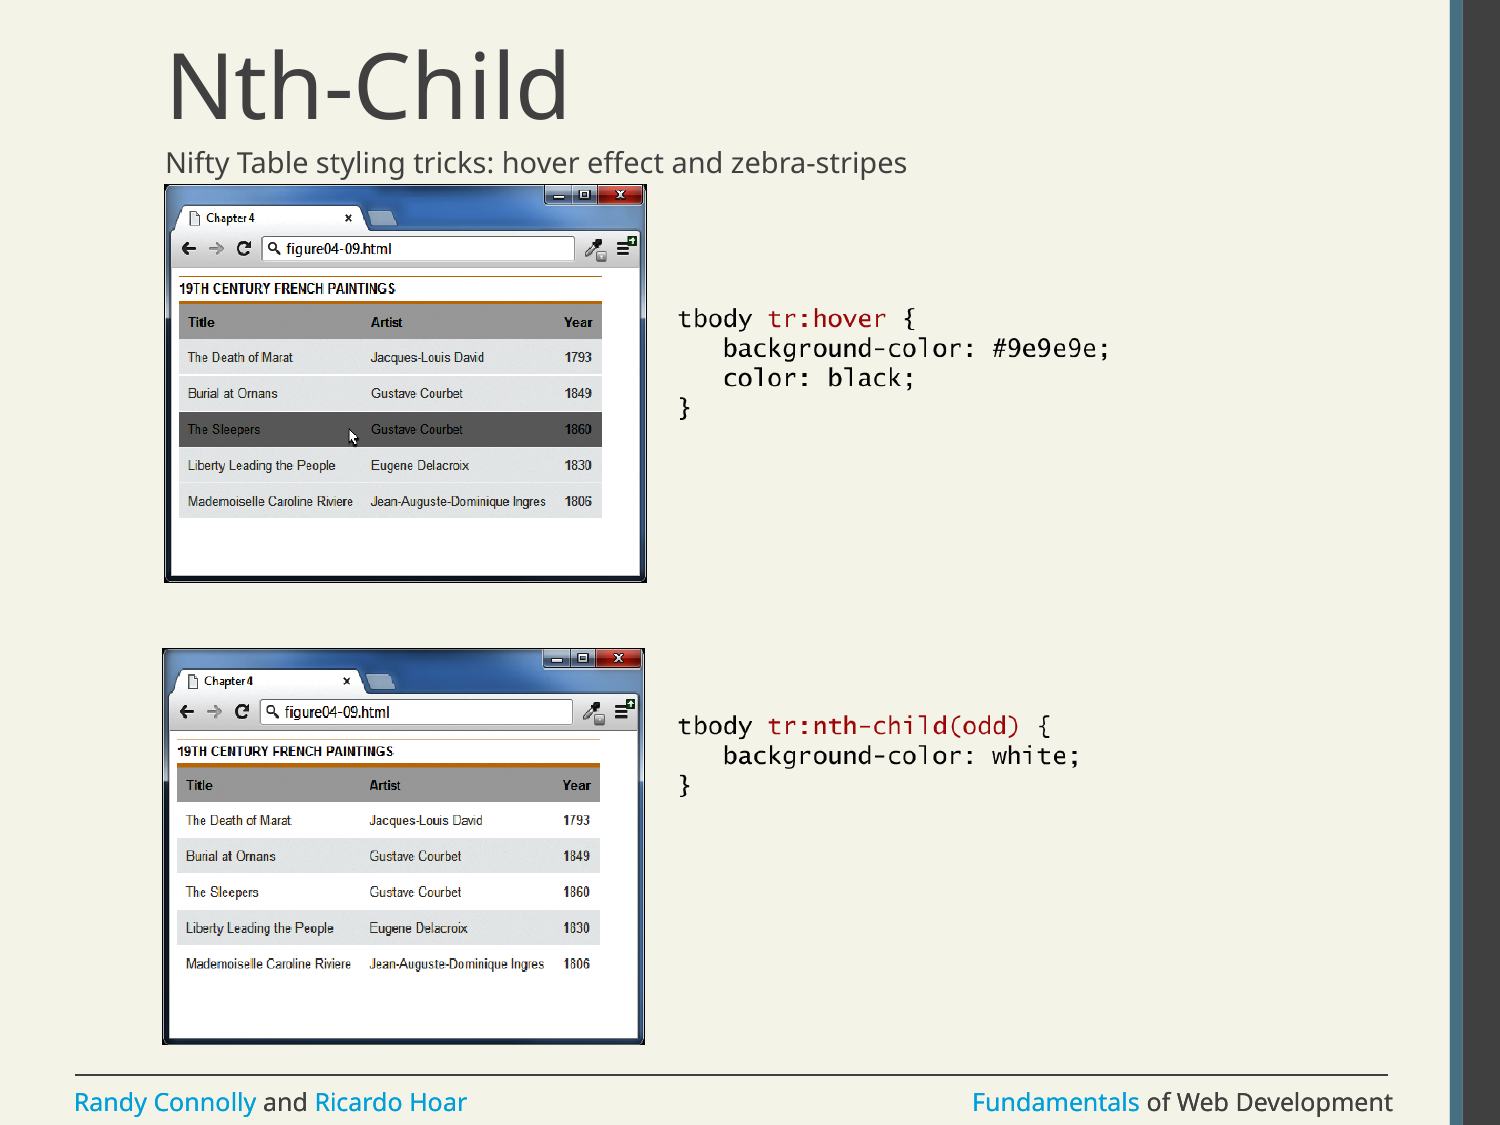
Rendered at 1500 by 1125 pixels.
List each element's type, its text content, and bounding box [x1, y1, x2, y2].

title Nth-Child [150, 20, 1425, 188]
list Nifty Table styling tricks: hover effect and zebra-stripes [150, 137, 1200, 188]
picture [162, 183, 1113, 1045]
